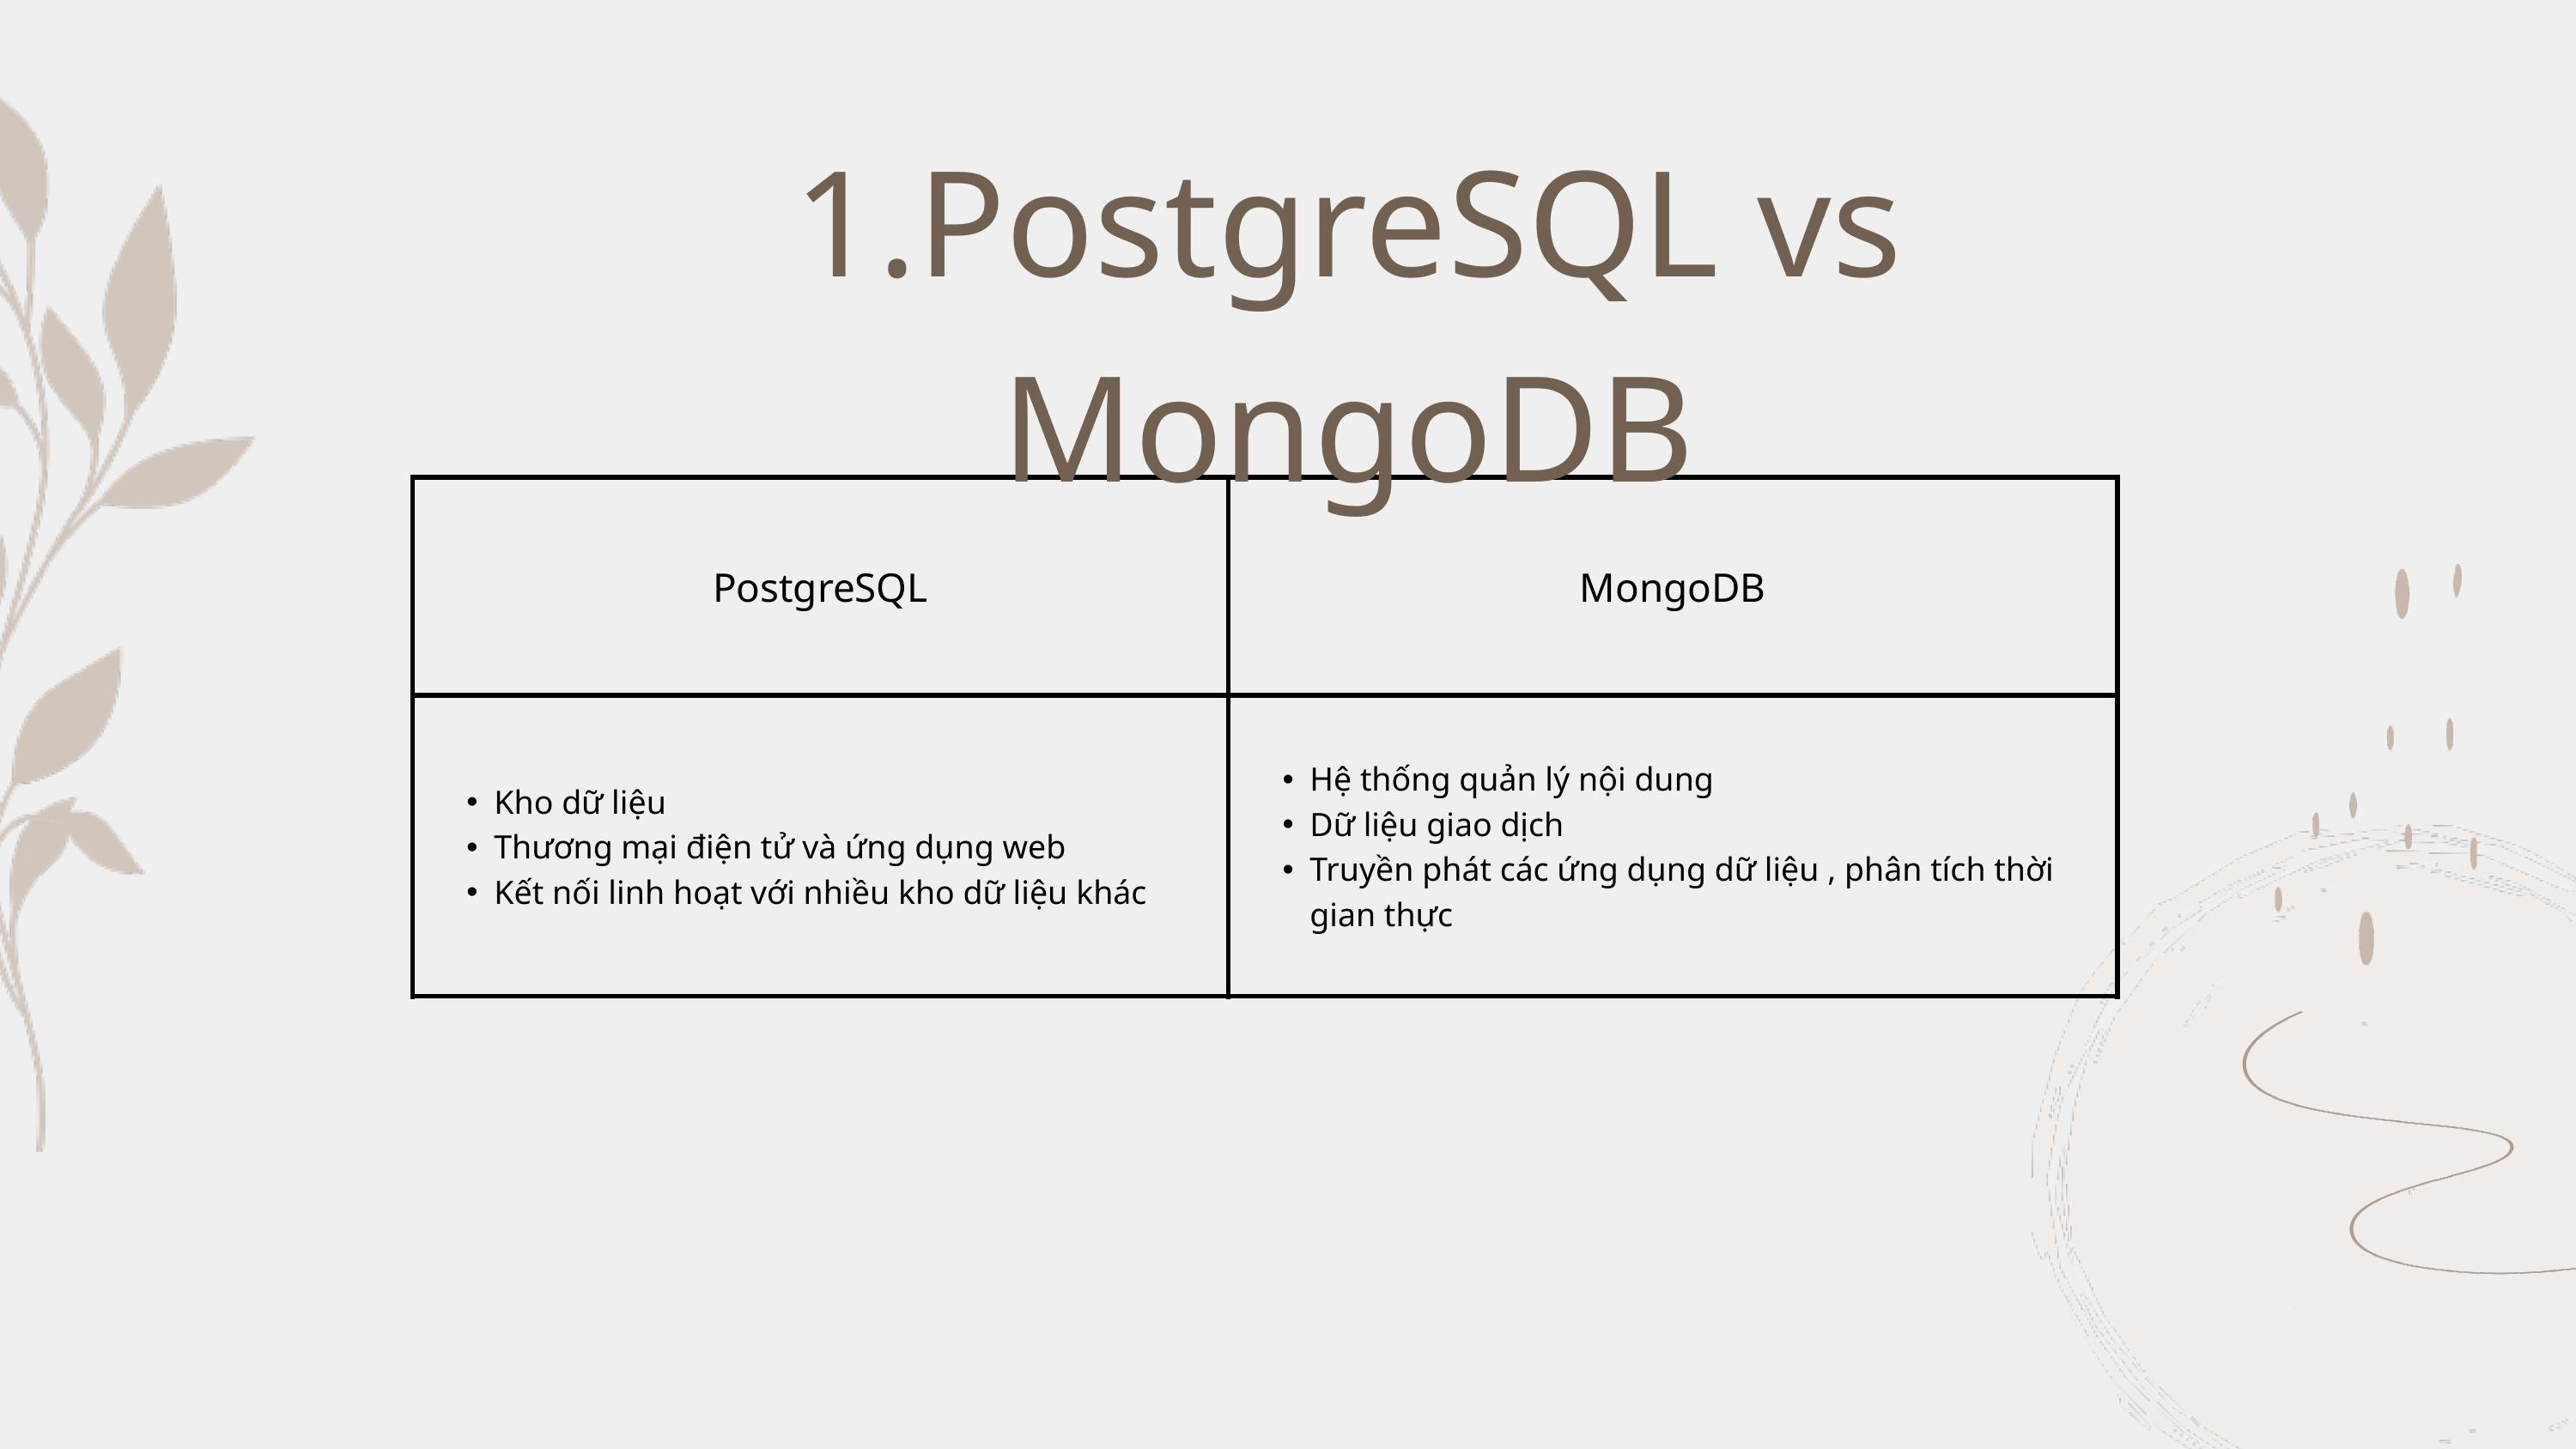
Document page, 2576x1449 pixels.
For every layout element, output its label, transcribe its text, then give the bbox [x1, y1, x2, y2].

text_box [0, 41, 255, 1152]
picture [2275, 556, 2477, 650]
table_cell Kho dữ liệu Thương mại điện tử và ứng dụng web Kết nối linh hoạt với nhiều kho dữ liệu khác [415, 698, 1226, 994]
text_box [1936, 650, 2576, 1449]
table_cell Hệ thống quản lý nội dung Dữ liệu giao dịch Truyền phát các ứng dụng dữ liệu , phân tích thời gian thực [1230, 698, 1932, 994]
table_header PostgreSQL [415, 480, 1226, 693]
text_box 1.PostgreSQL vs MongoDB [657, 100, 2040, 512]
table_header MongoDB [1230, 480, 2115, 693]
